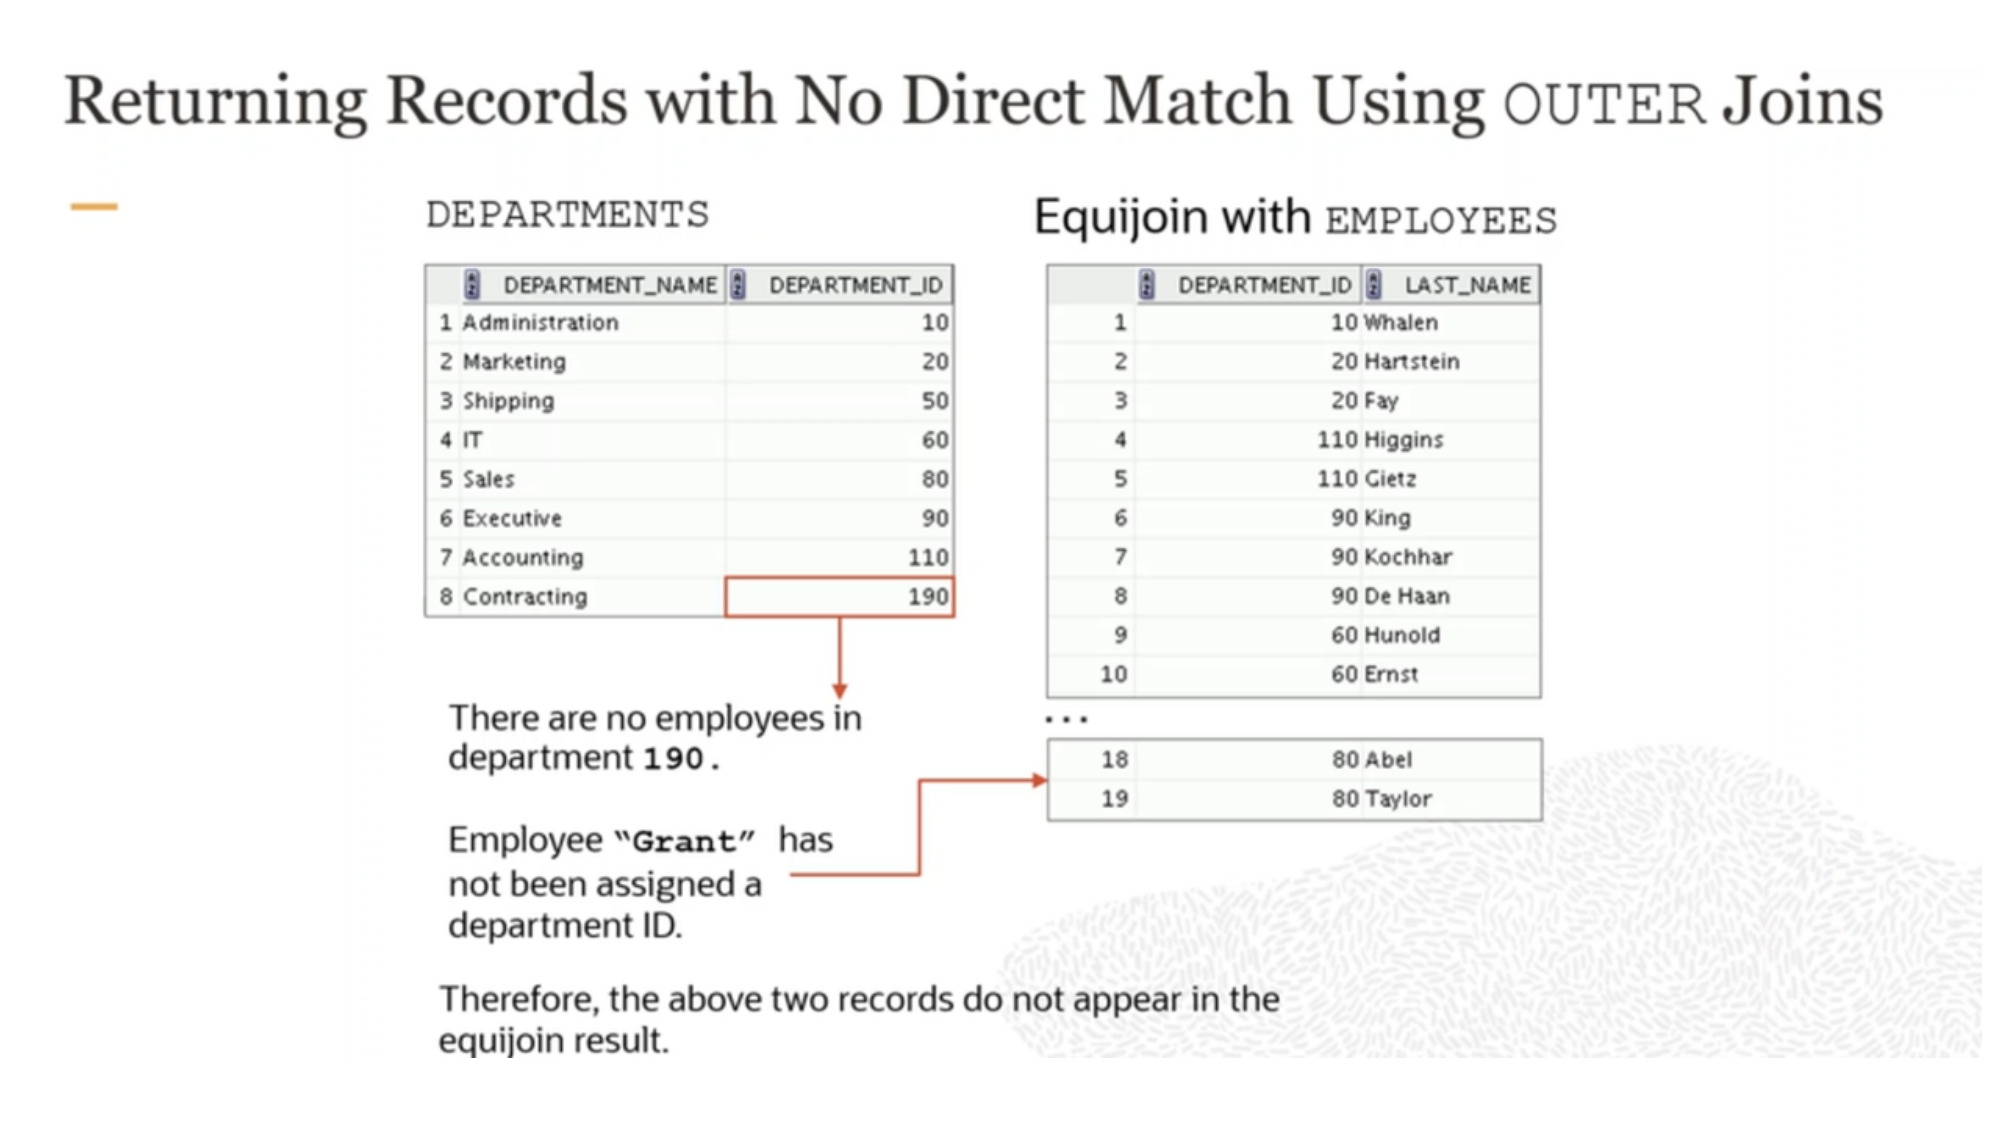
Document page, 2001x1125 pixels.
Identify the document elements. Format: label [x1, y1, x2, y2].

picture [17, 67, 1982, 1058]
